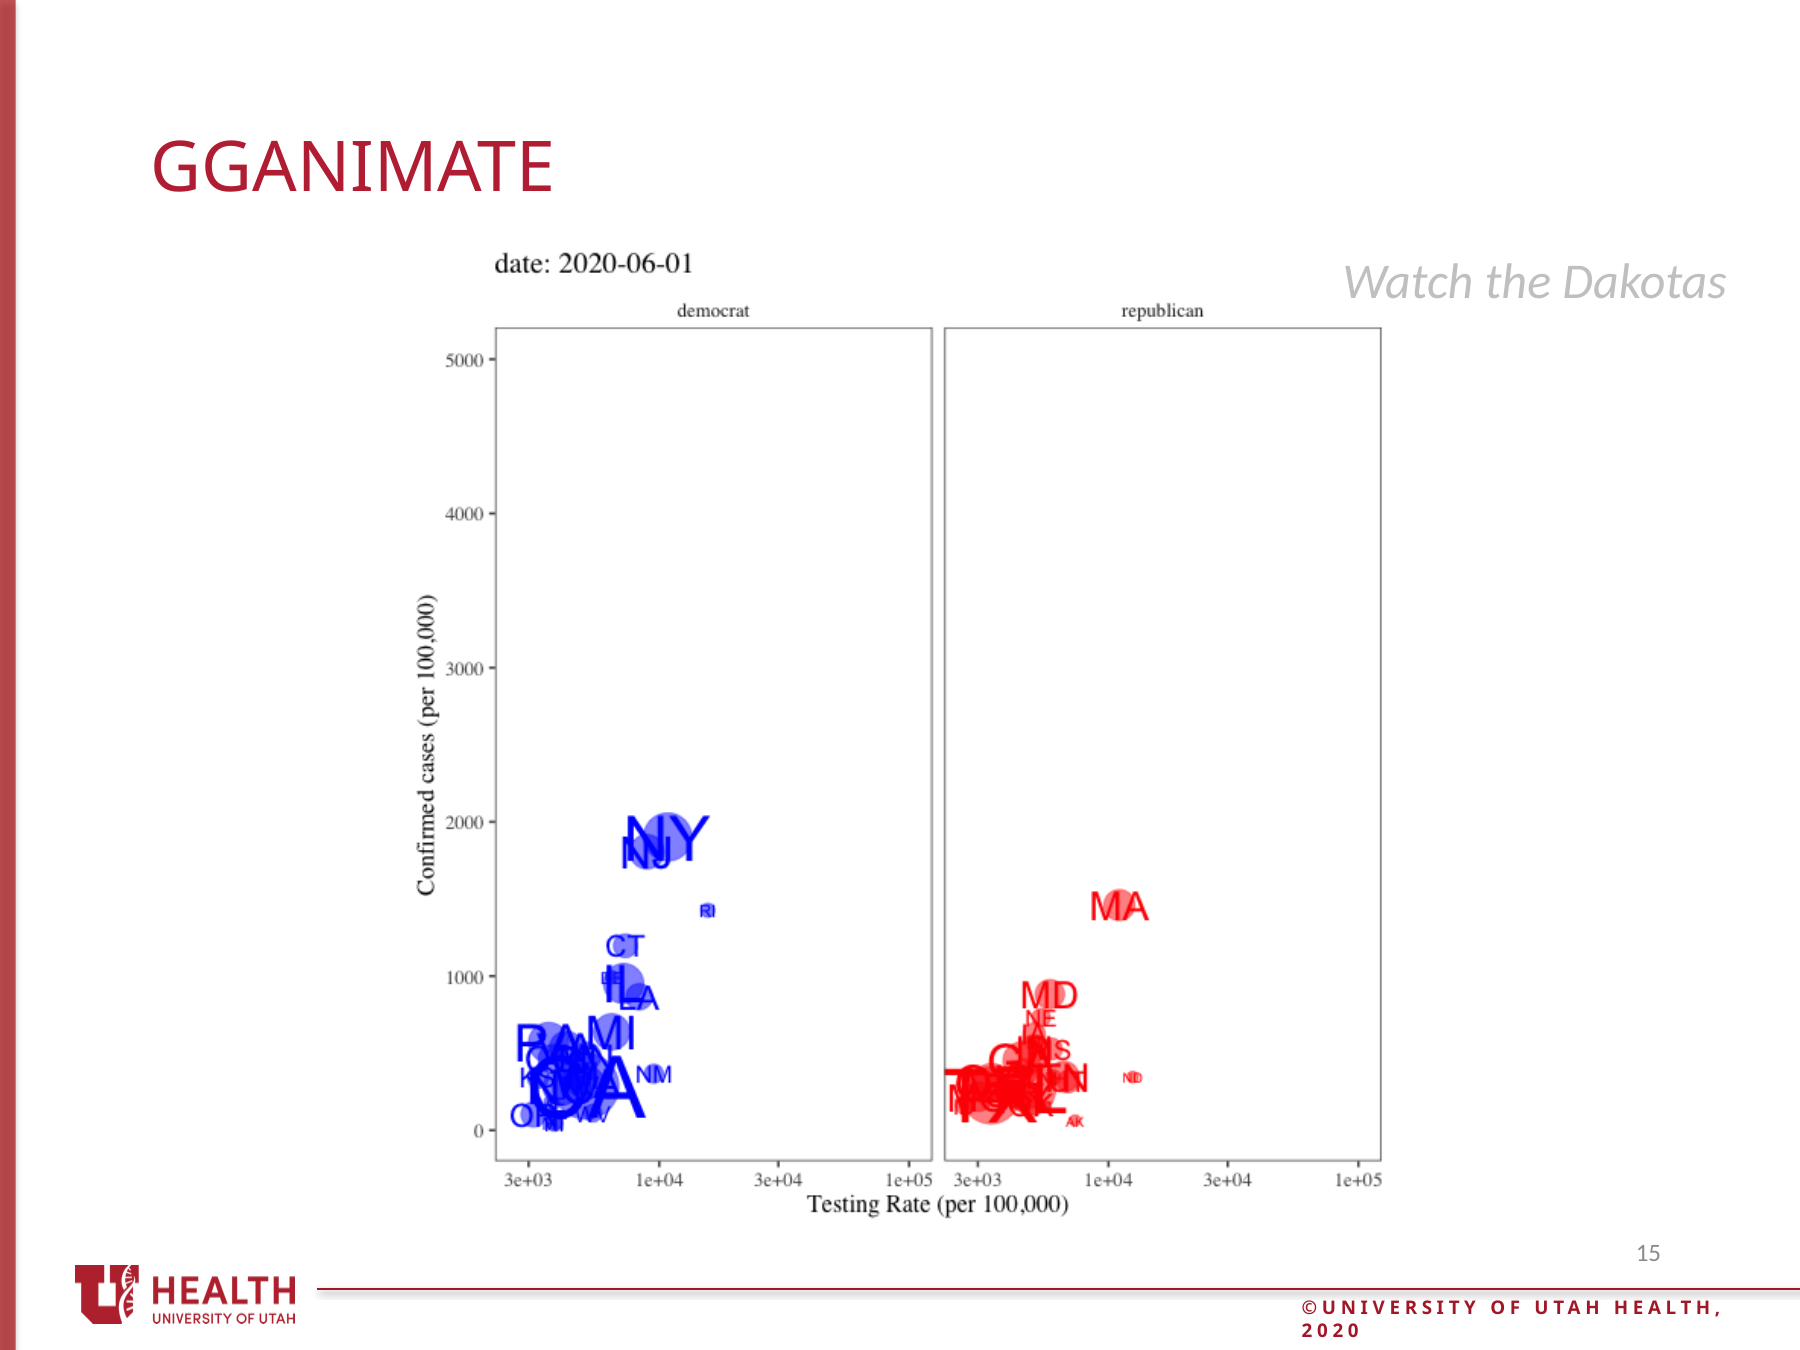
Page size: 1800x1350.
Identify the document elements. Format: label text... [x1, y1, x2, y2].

slide_number 15 [1271, 1215, 1677, 1288]
text_box Watch the Dakotas [1396, 241, 1742, 317]
title gganimate [135, 113, 1710, 223]
picture [75, 1265, 295, 1324]
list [406, 241, 1394, 1229]
